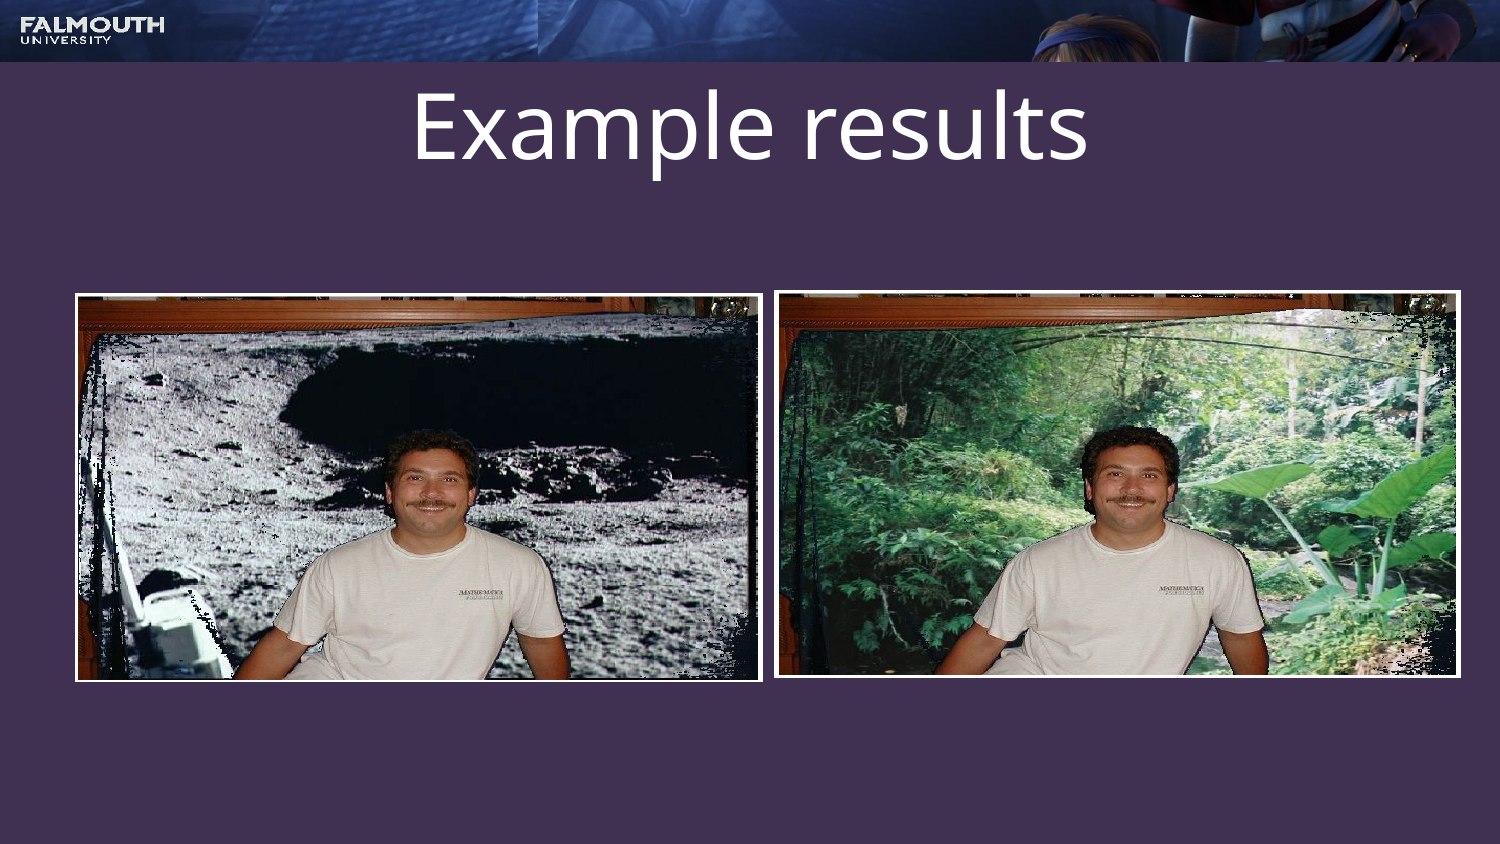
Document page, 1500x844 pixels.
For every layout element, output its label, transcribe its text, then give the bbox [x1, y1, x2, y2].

picture [74, 293, 763, 682]
title Example results [75, 52, 1425, 194]
picture [0, 0, 1500, 62]
picture [774, 290, 1462, 678]
